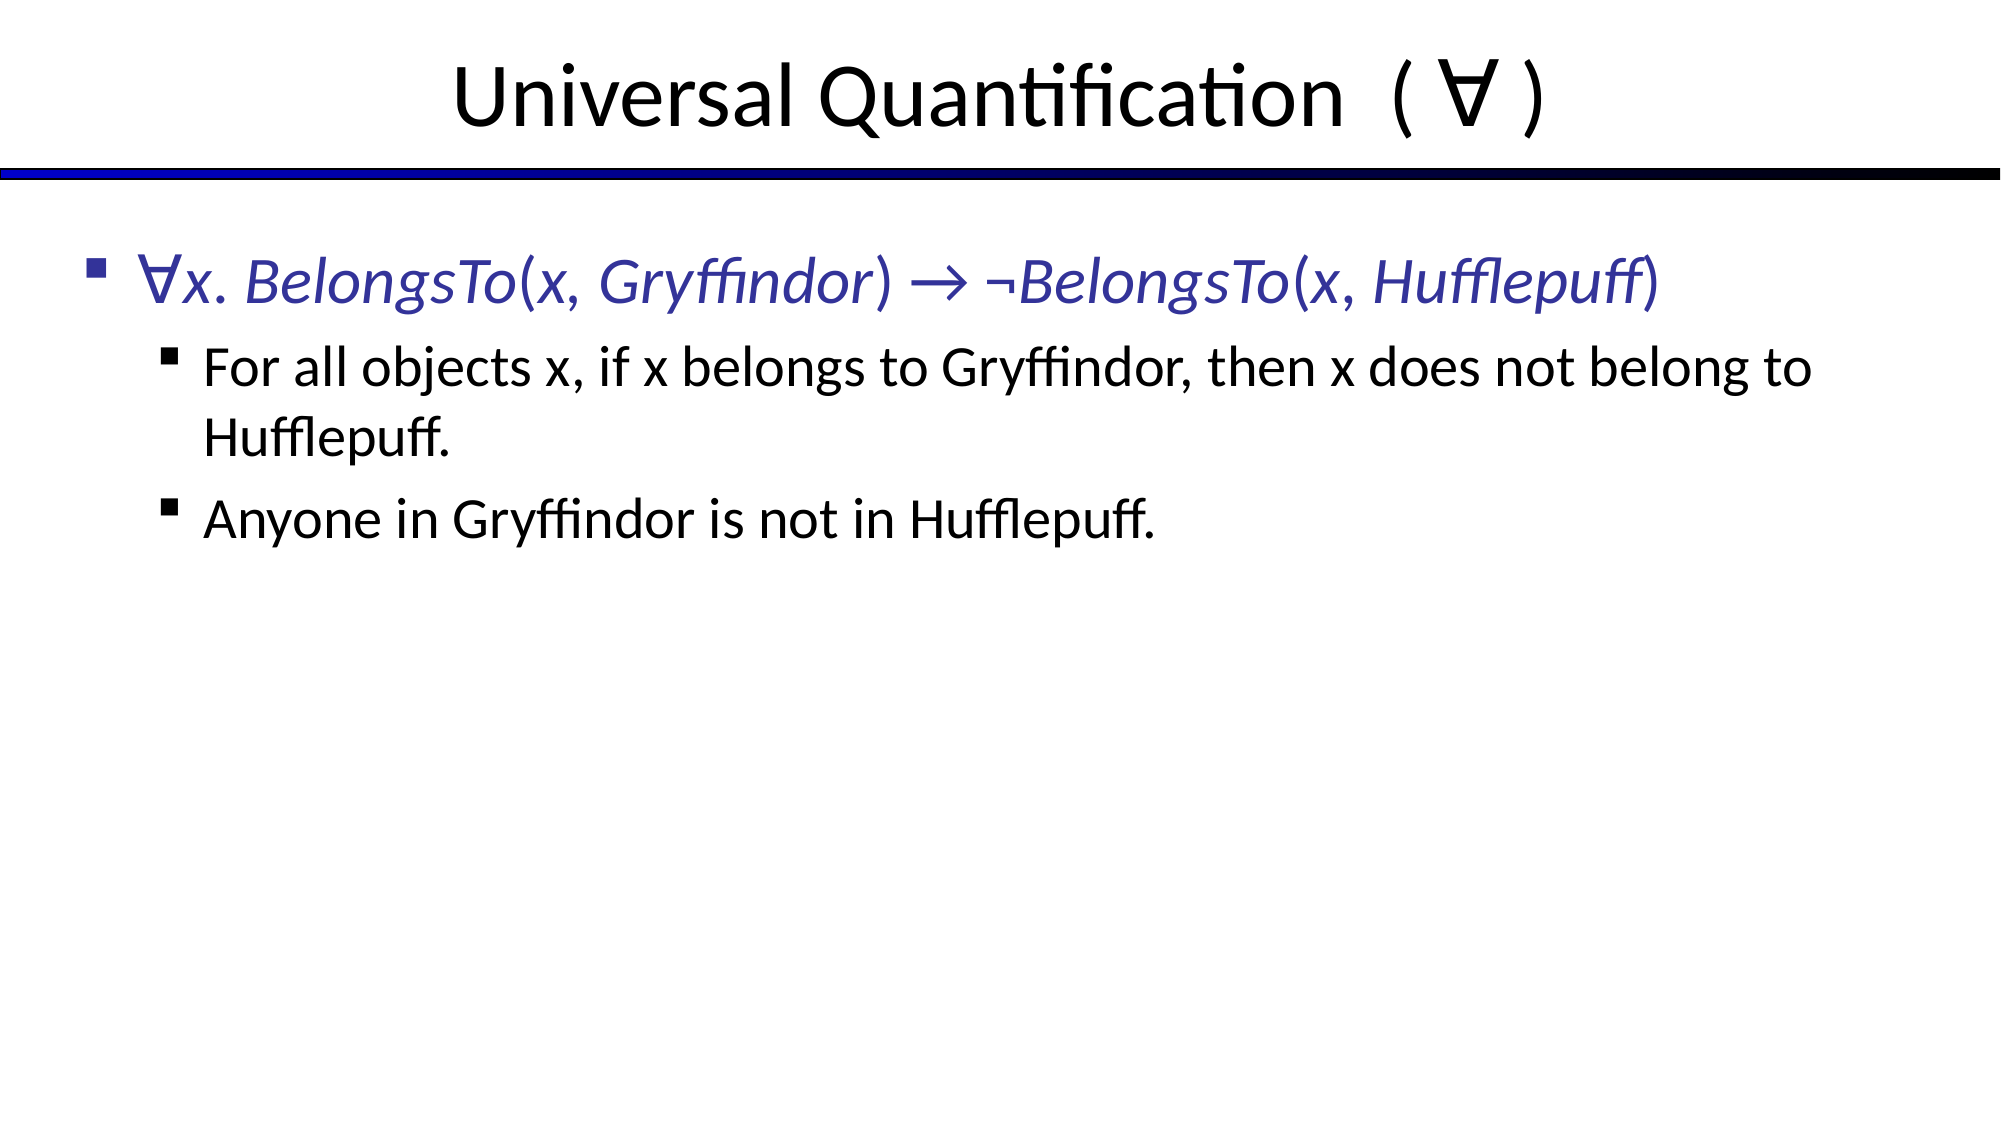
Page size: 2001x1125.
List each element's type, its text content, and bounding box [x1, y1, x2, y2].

title Universal Quantification ( ∀ ) [0, 0, 2000, 184]
list ∀x. BelongsTo(x, Gryffindor) → ¬BelongsTo(x, Hufflepuff) For all objects x, if x belongs to Gryffindor, then x does not belong to Hufflepuff. Anyone in Gryffindor is not in Hufflepuff. [66, 228, 1934, 1006]
